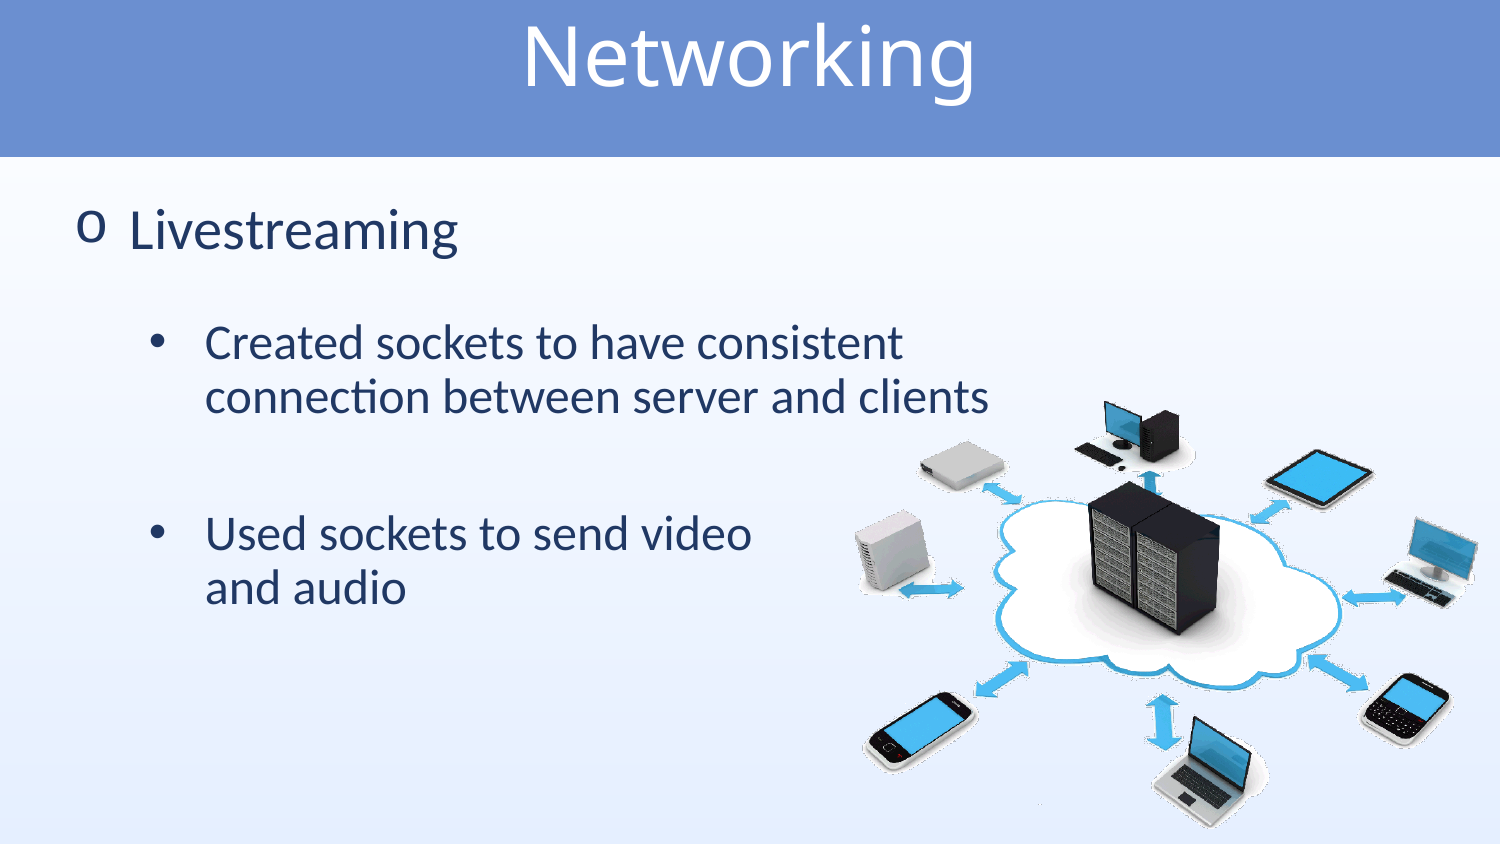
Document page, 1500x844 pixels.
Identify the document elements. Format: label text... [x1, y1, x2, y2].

text_box Networking [0, 0, 1500, 157]
picture [846, 358, 1482, 835]
list Livestreaming Created sockets to have consistent connection between server and clients Used sockets to send video and audio [40, 184, 1056, 662]
